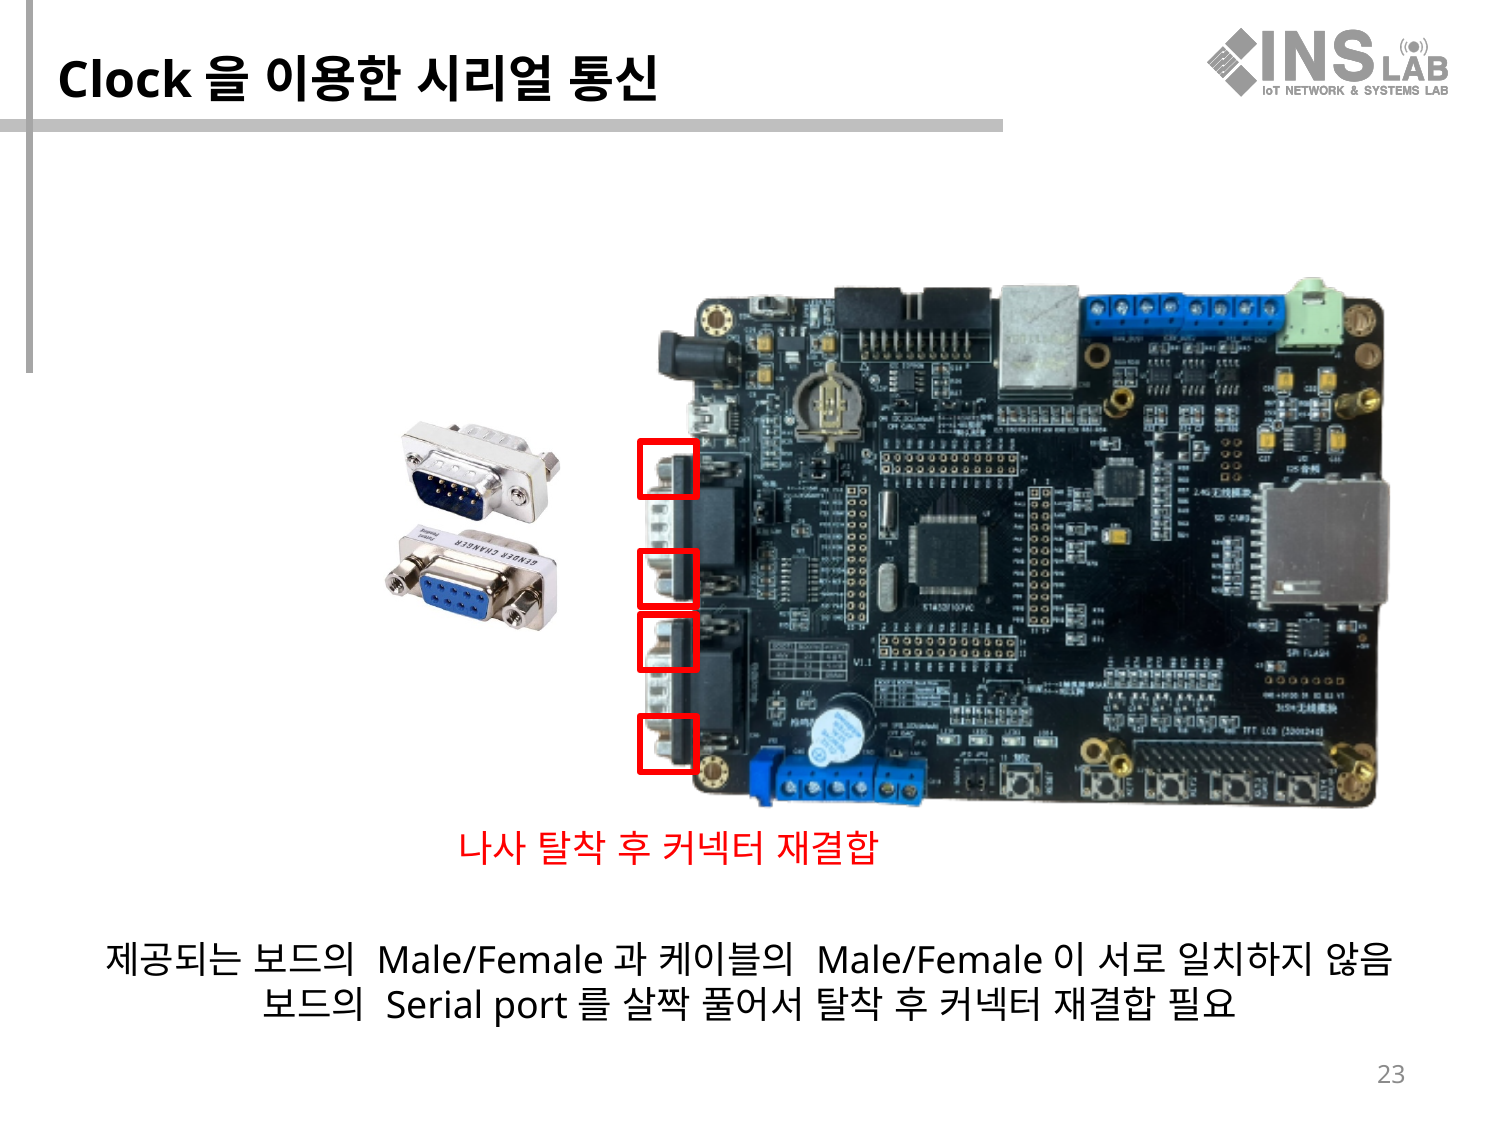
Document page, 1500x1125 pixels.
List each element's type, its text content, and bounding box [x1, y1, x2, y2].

title Clock을 이용한 시리얼 통신 [42, 15, 1177, 110]
text_box [638, 612, 699, 672]
text_box [638, 549, 699, 609]
picture [383, 420, 562, 632]
slide_number 23 [1070, 1045, 1421, 1106]
text_box 나사 탈착 후 커넥터 재결합 [443, 817, 711, 878]
picture [631, 146, 1400, 915]
text_box [638, 440, 699, 499]
text_box [638, 714, 699, 774]
text_box 제공되는 보드의 Male/Female과 케이블의 Male/Female이 서로 일치하지 않음 보드의 Serial port를 살짝 풀어서 탈착 후 커넥터 재결합 필요 [90, 928, 1410, 1034]
